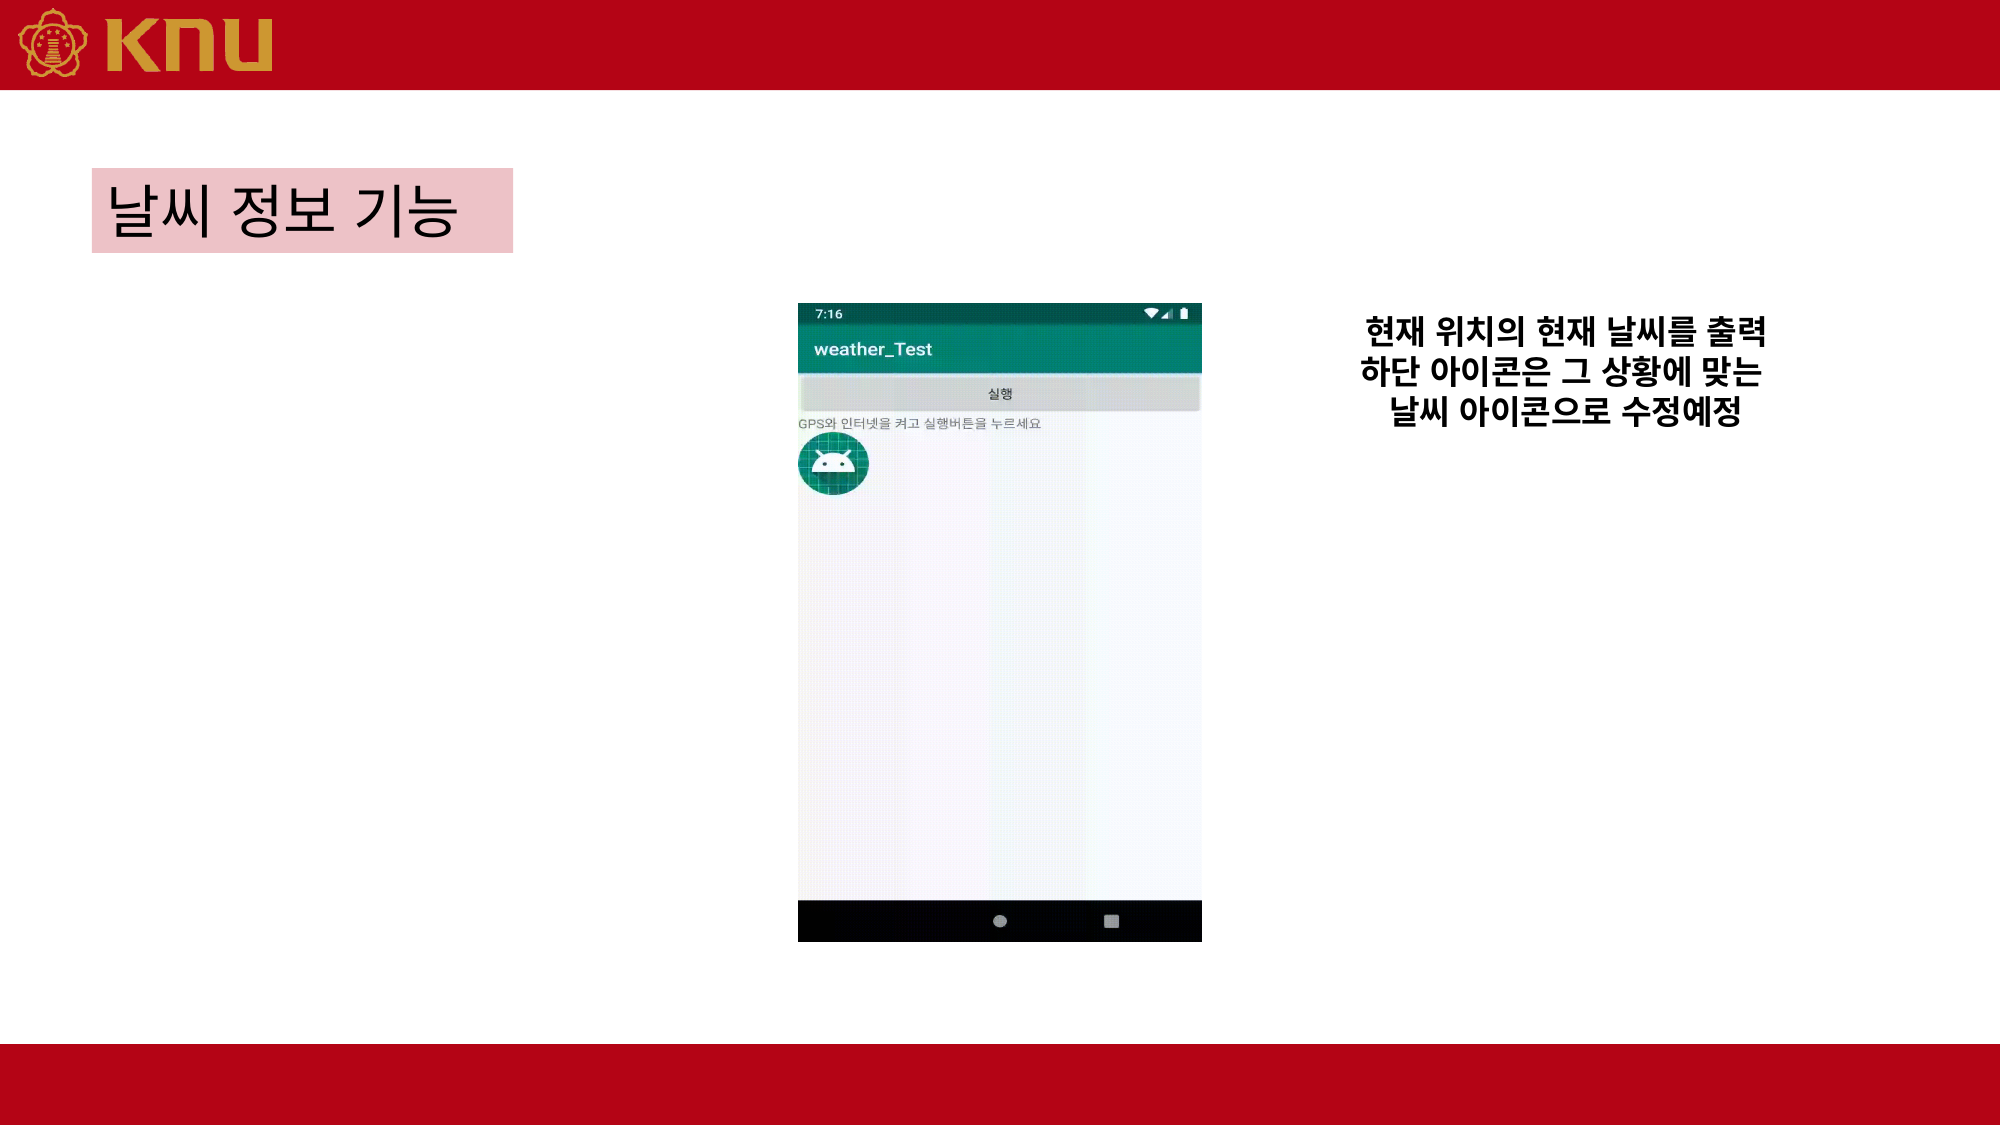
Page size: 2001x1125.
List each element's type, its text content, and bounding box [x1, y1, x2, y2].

text_box 현재 위치의 현재 날씨를 출력 하단 아이콘은 그 상황에 맞는 날씨 아이콘으로 수정예정 [1304, 303, 1830, 439]
text_box 날씨 정보 기능 [91, 168, 514, 253]
text_box [0, 1043, 2000, 1125]
picture [798, 303, 1202, 942]
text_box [0, 0, 2000, 91]
